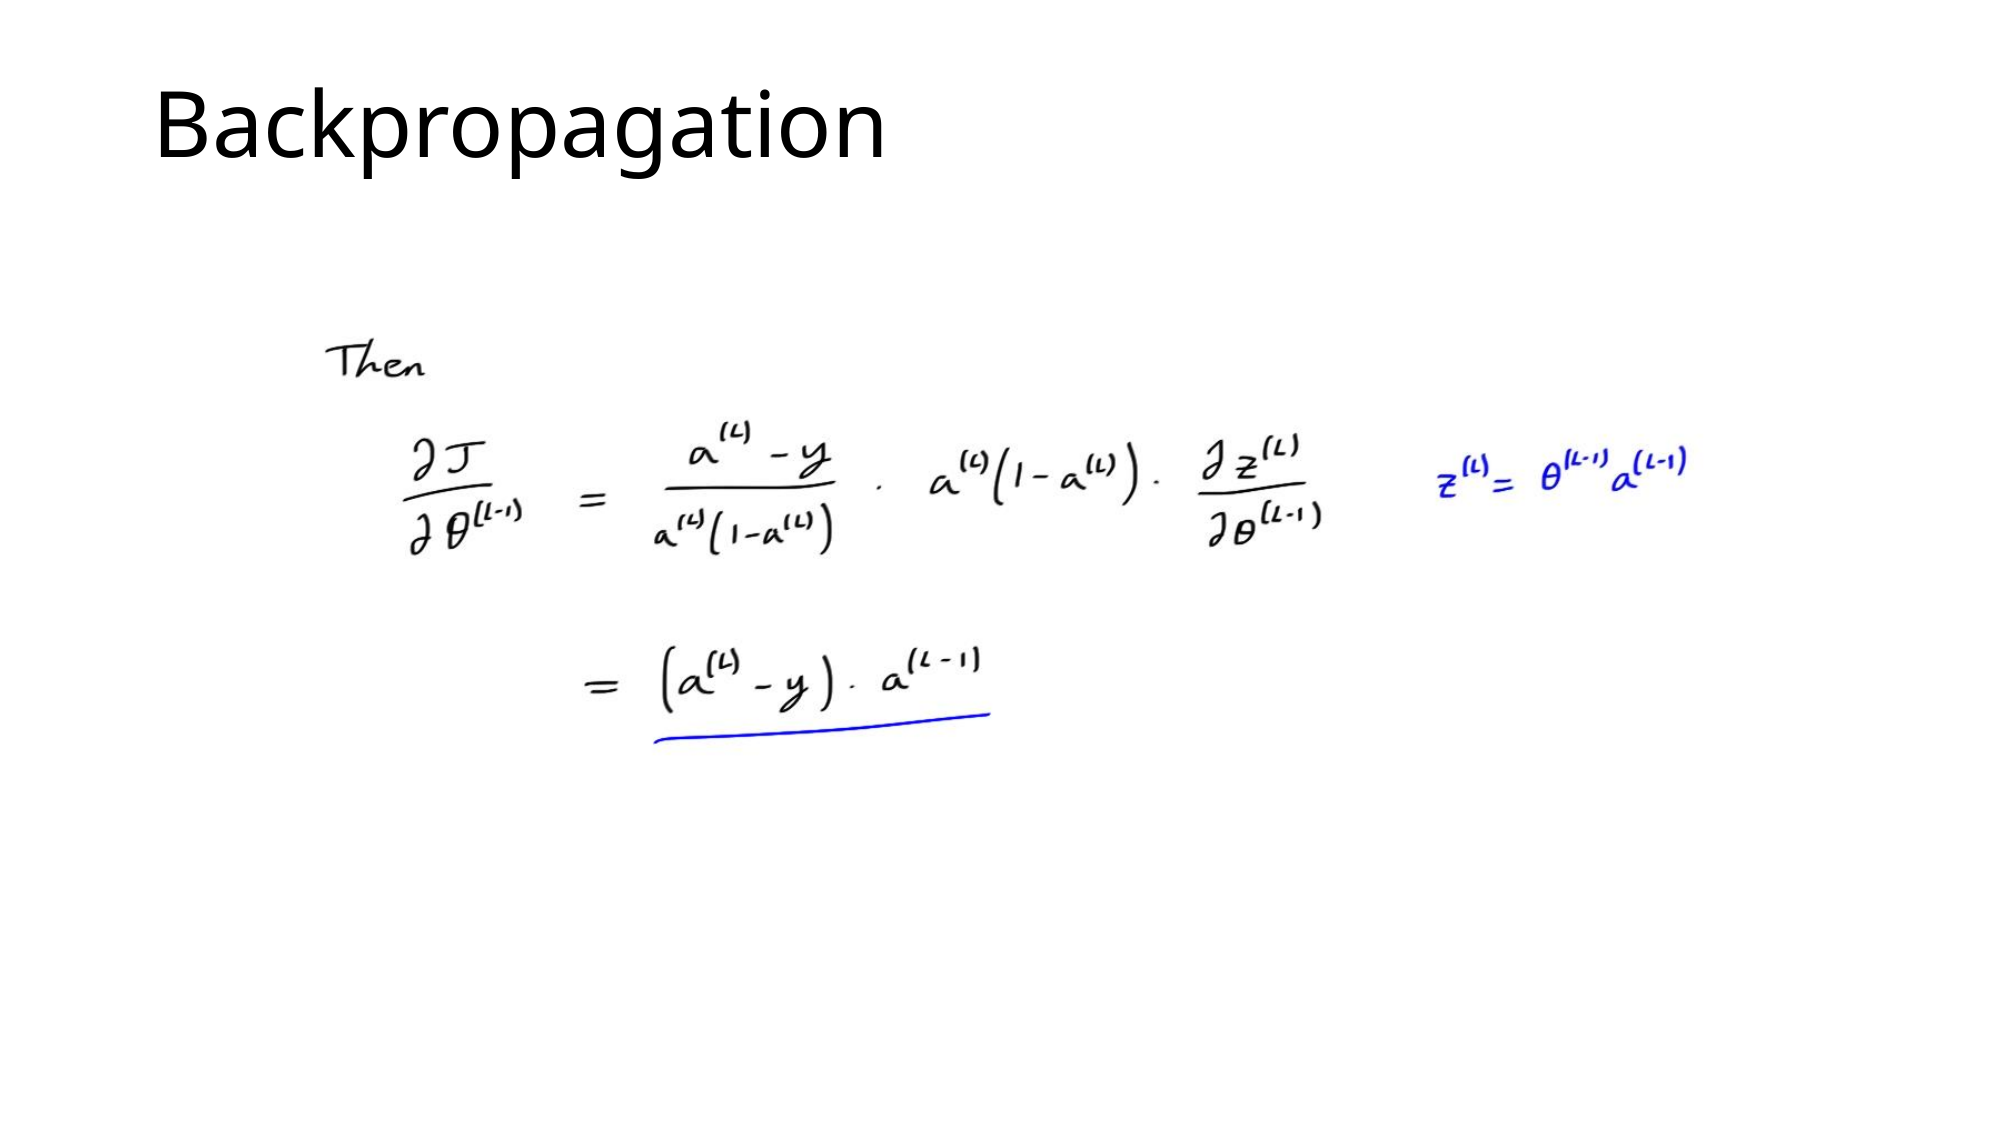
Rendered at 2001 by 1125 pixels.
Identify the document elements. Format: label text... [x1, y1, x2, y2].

title Backpropagation [137, 19, 1863, 237]
picture [66, 203, 1845, 858]
